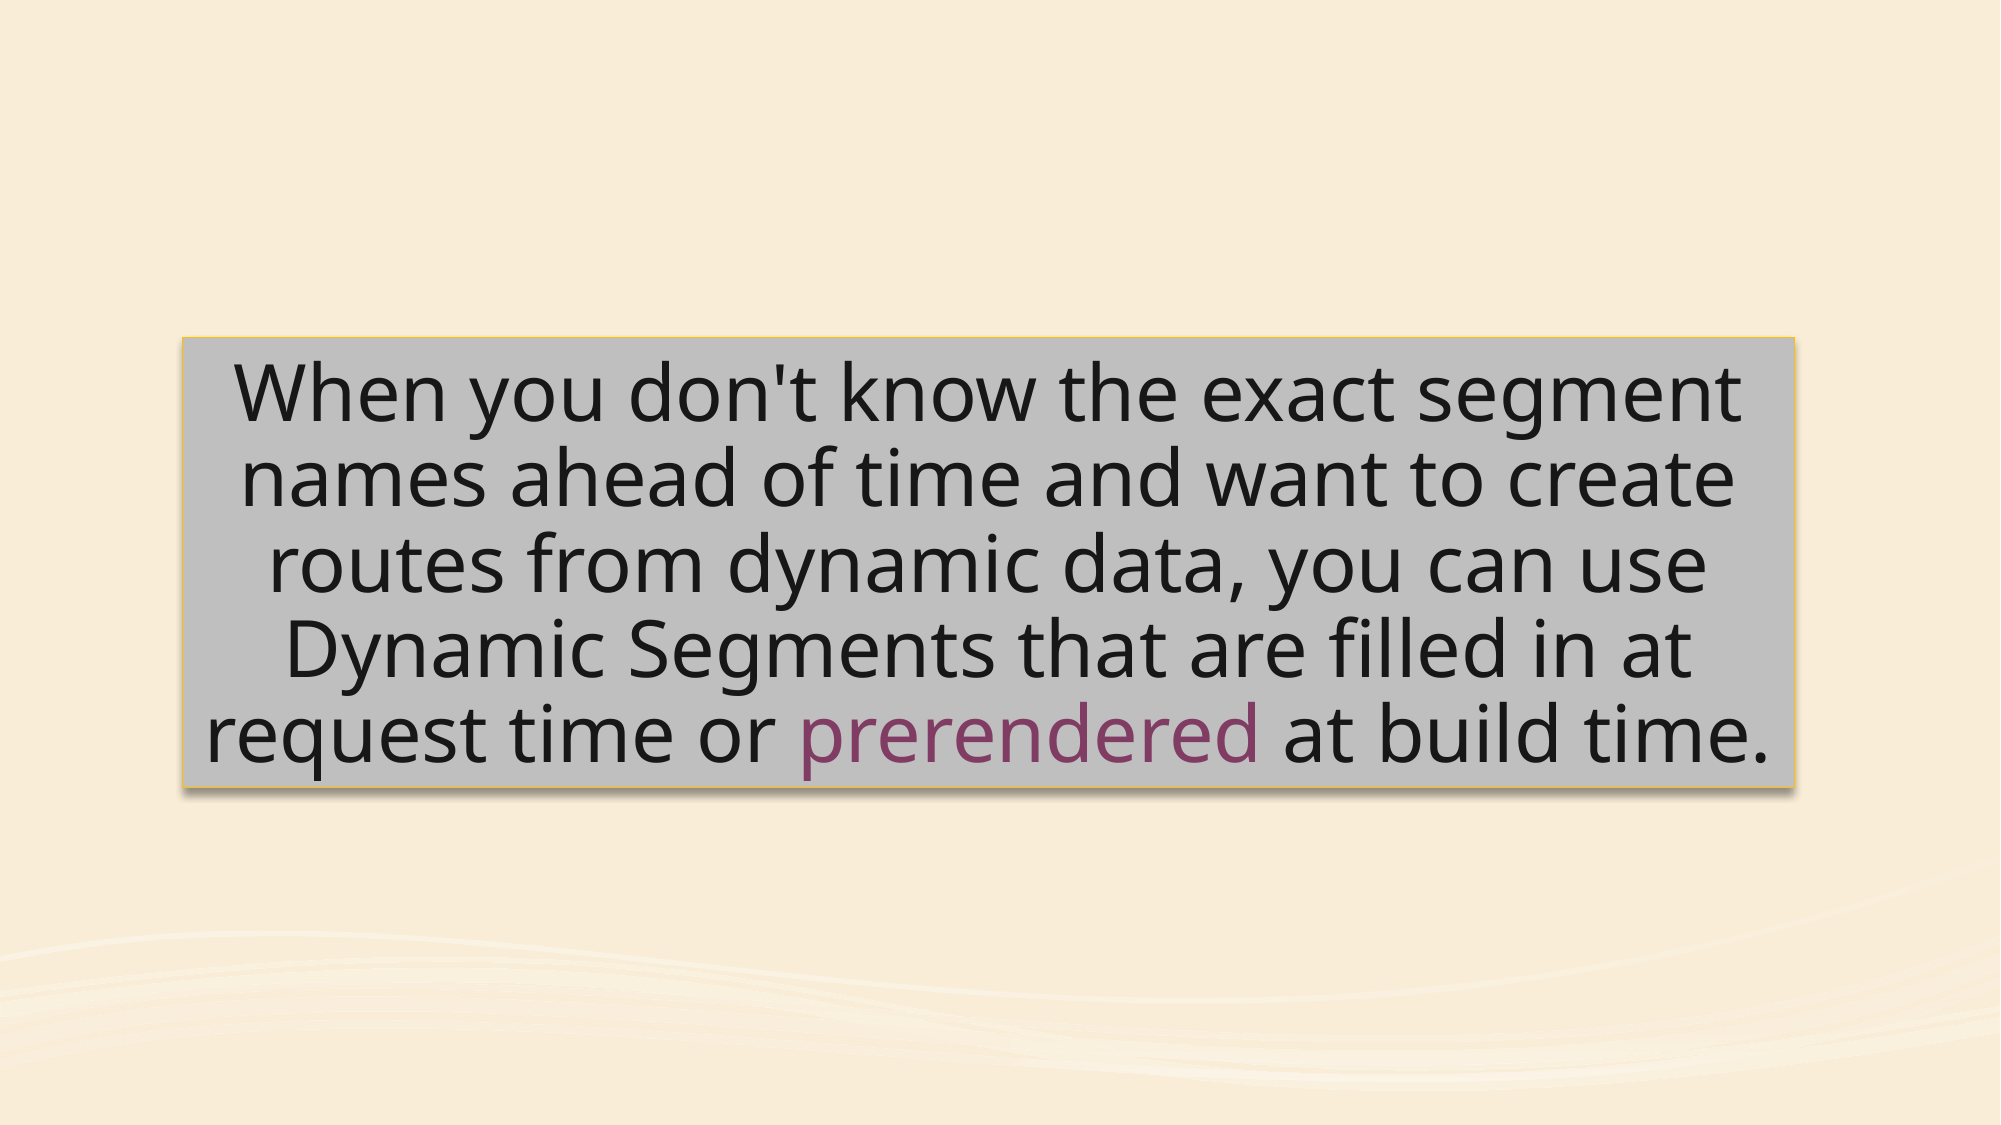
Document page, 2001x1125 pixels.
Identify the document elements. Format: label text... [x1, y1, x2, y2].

title When you don't know the exact segment names ahead of time and want to create routes from dynamic data, you can use Dynamic Segments that are filled in at request time or prerendered at build time. [182, 337, 1795, 788]
